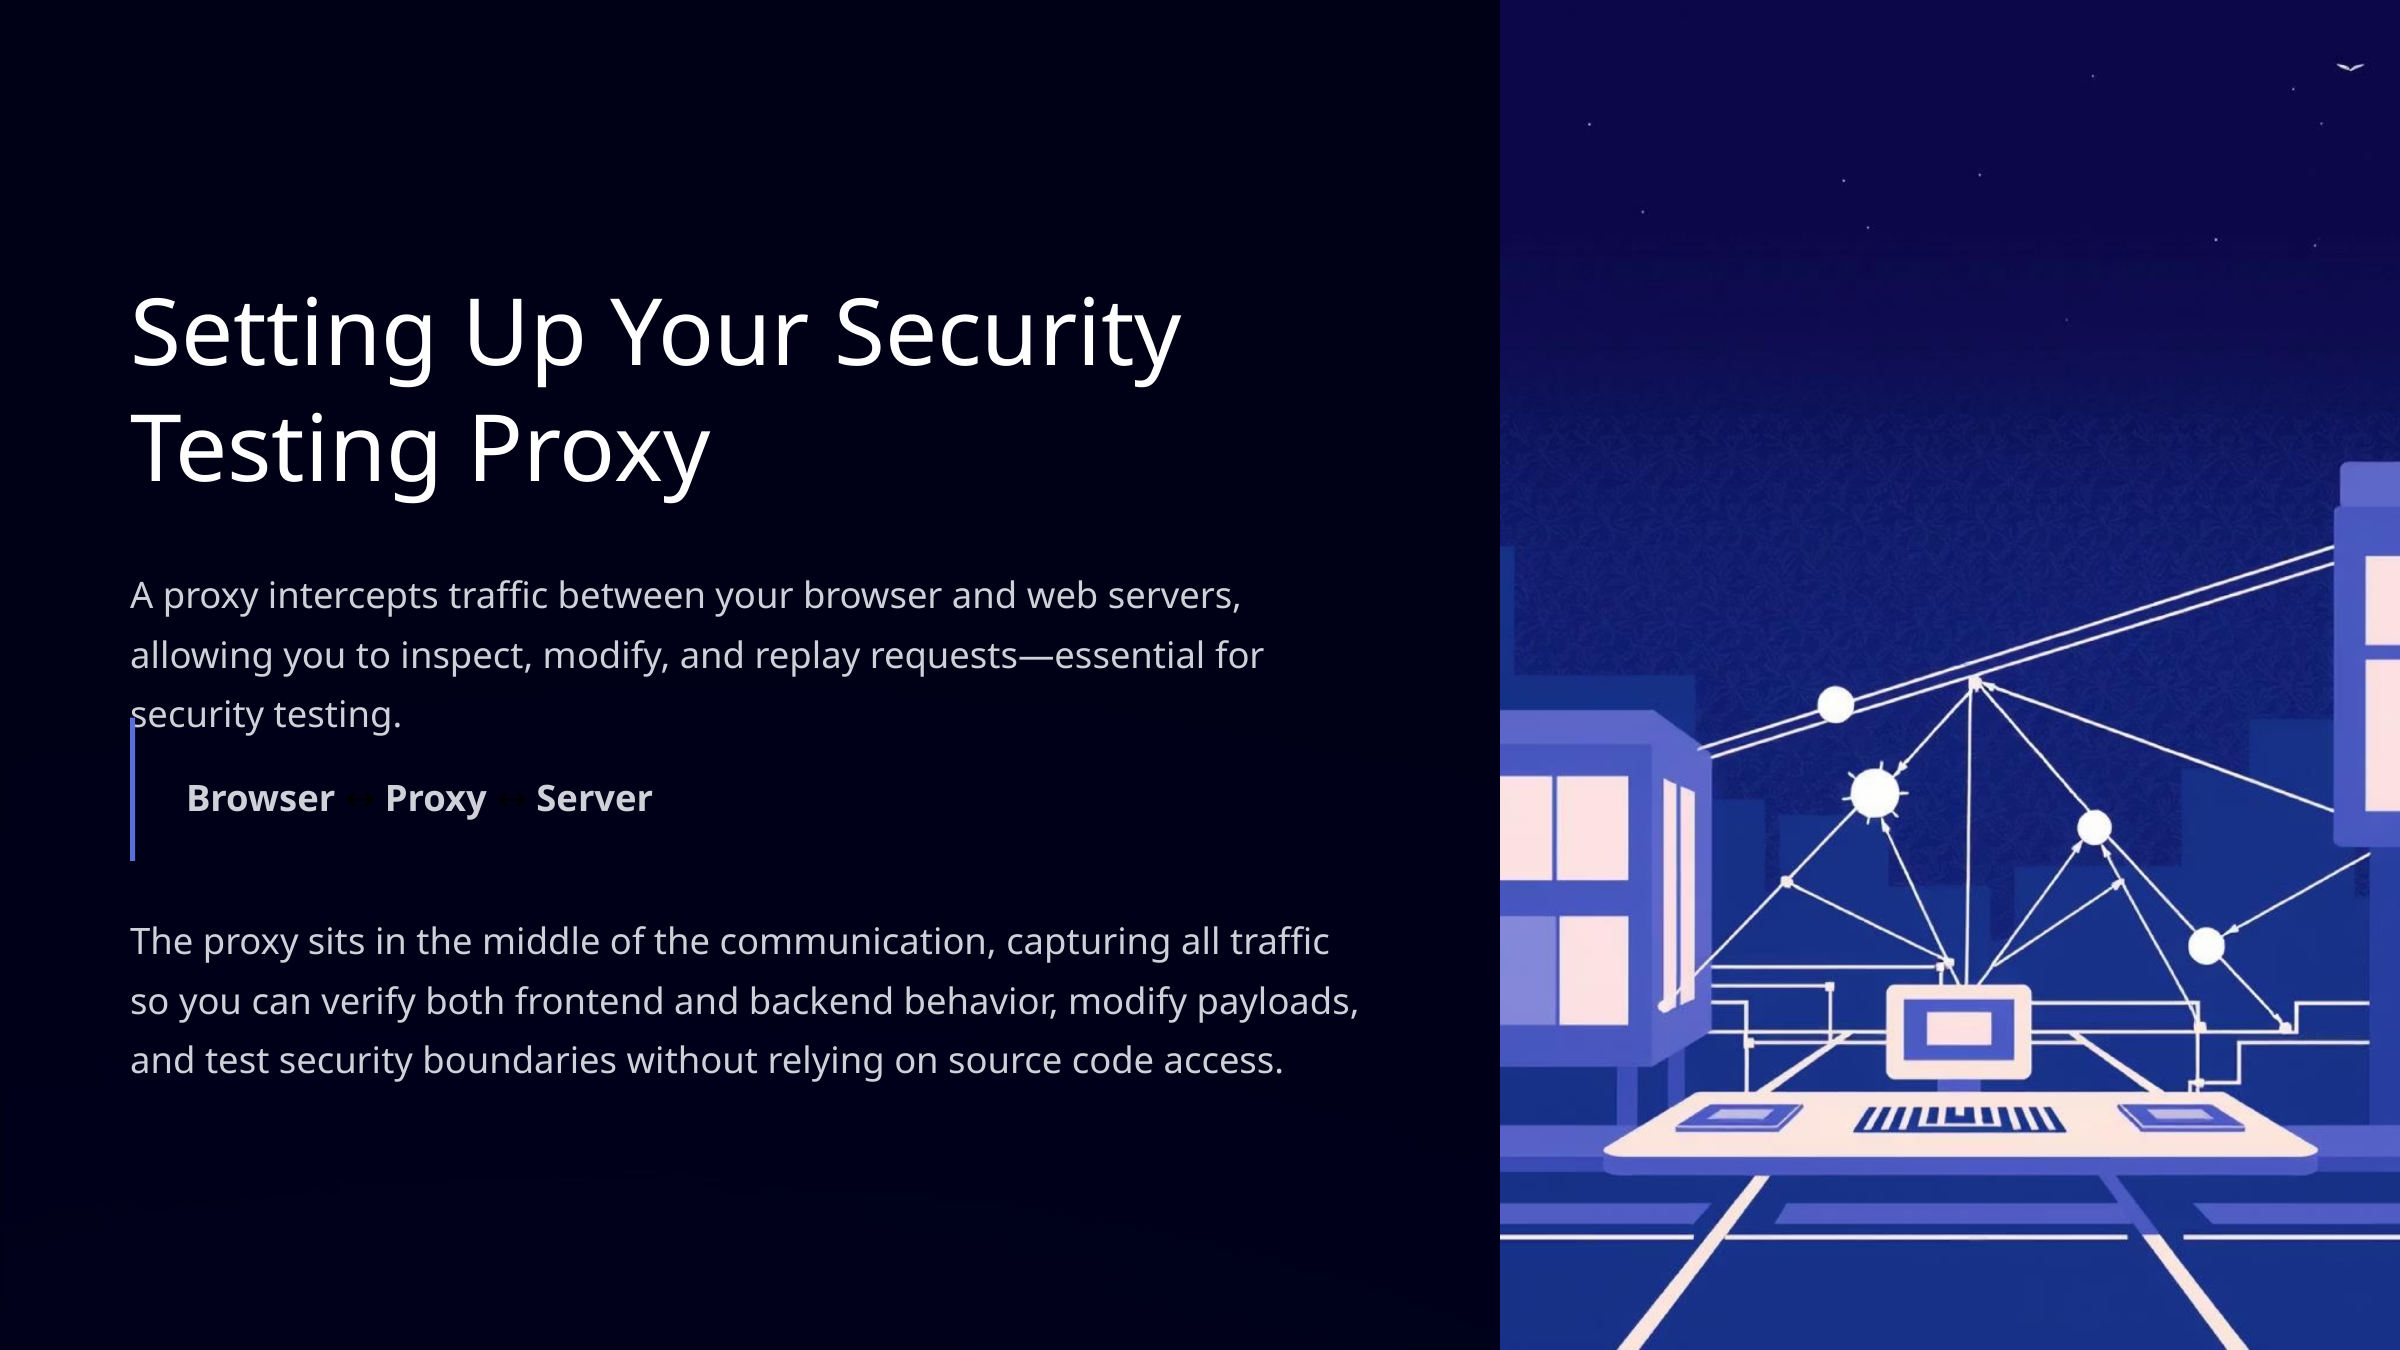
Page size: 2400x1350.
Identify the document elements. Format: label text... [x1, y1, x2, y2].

picture [1499, 0, 2400, 1350]
text_box The proxy sits in the middle of the communication, capturing all traffic so you can verify both frontend and backend behavior, modify payloads, and test security boundaries without relying on source code access. [130, 902, 1370, 1082]
text_box Setting Up Your Security Testing Proxy [130, 268, 1370, 501]
text_box A proxy intercepts traffic between your browser and web servers, allowing you to inspect, modify, and replay requests—essential for security testing. [130, 556, 1370, 676]
text_box [130, 717, 136, 861]
text_box Browser ↔ Proxy ↔ Server [186, 759, 1370, 820]
